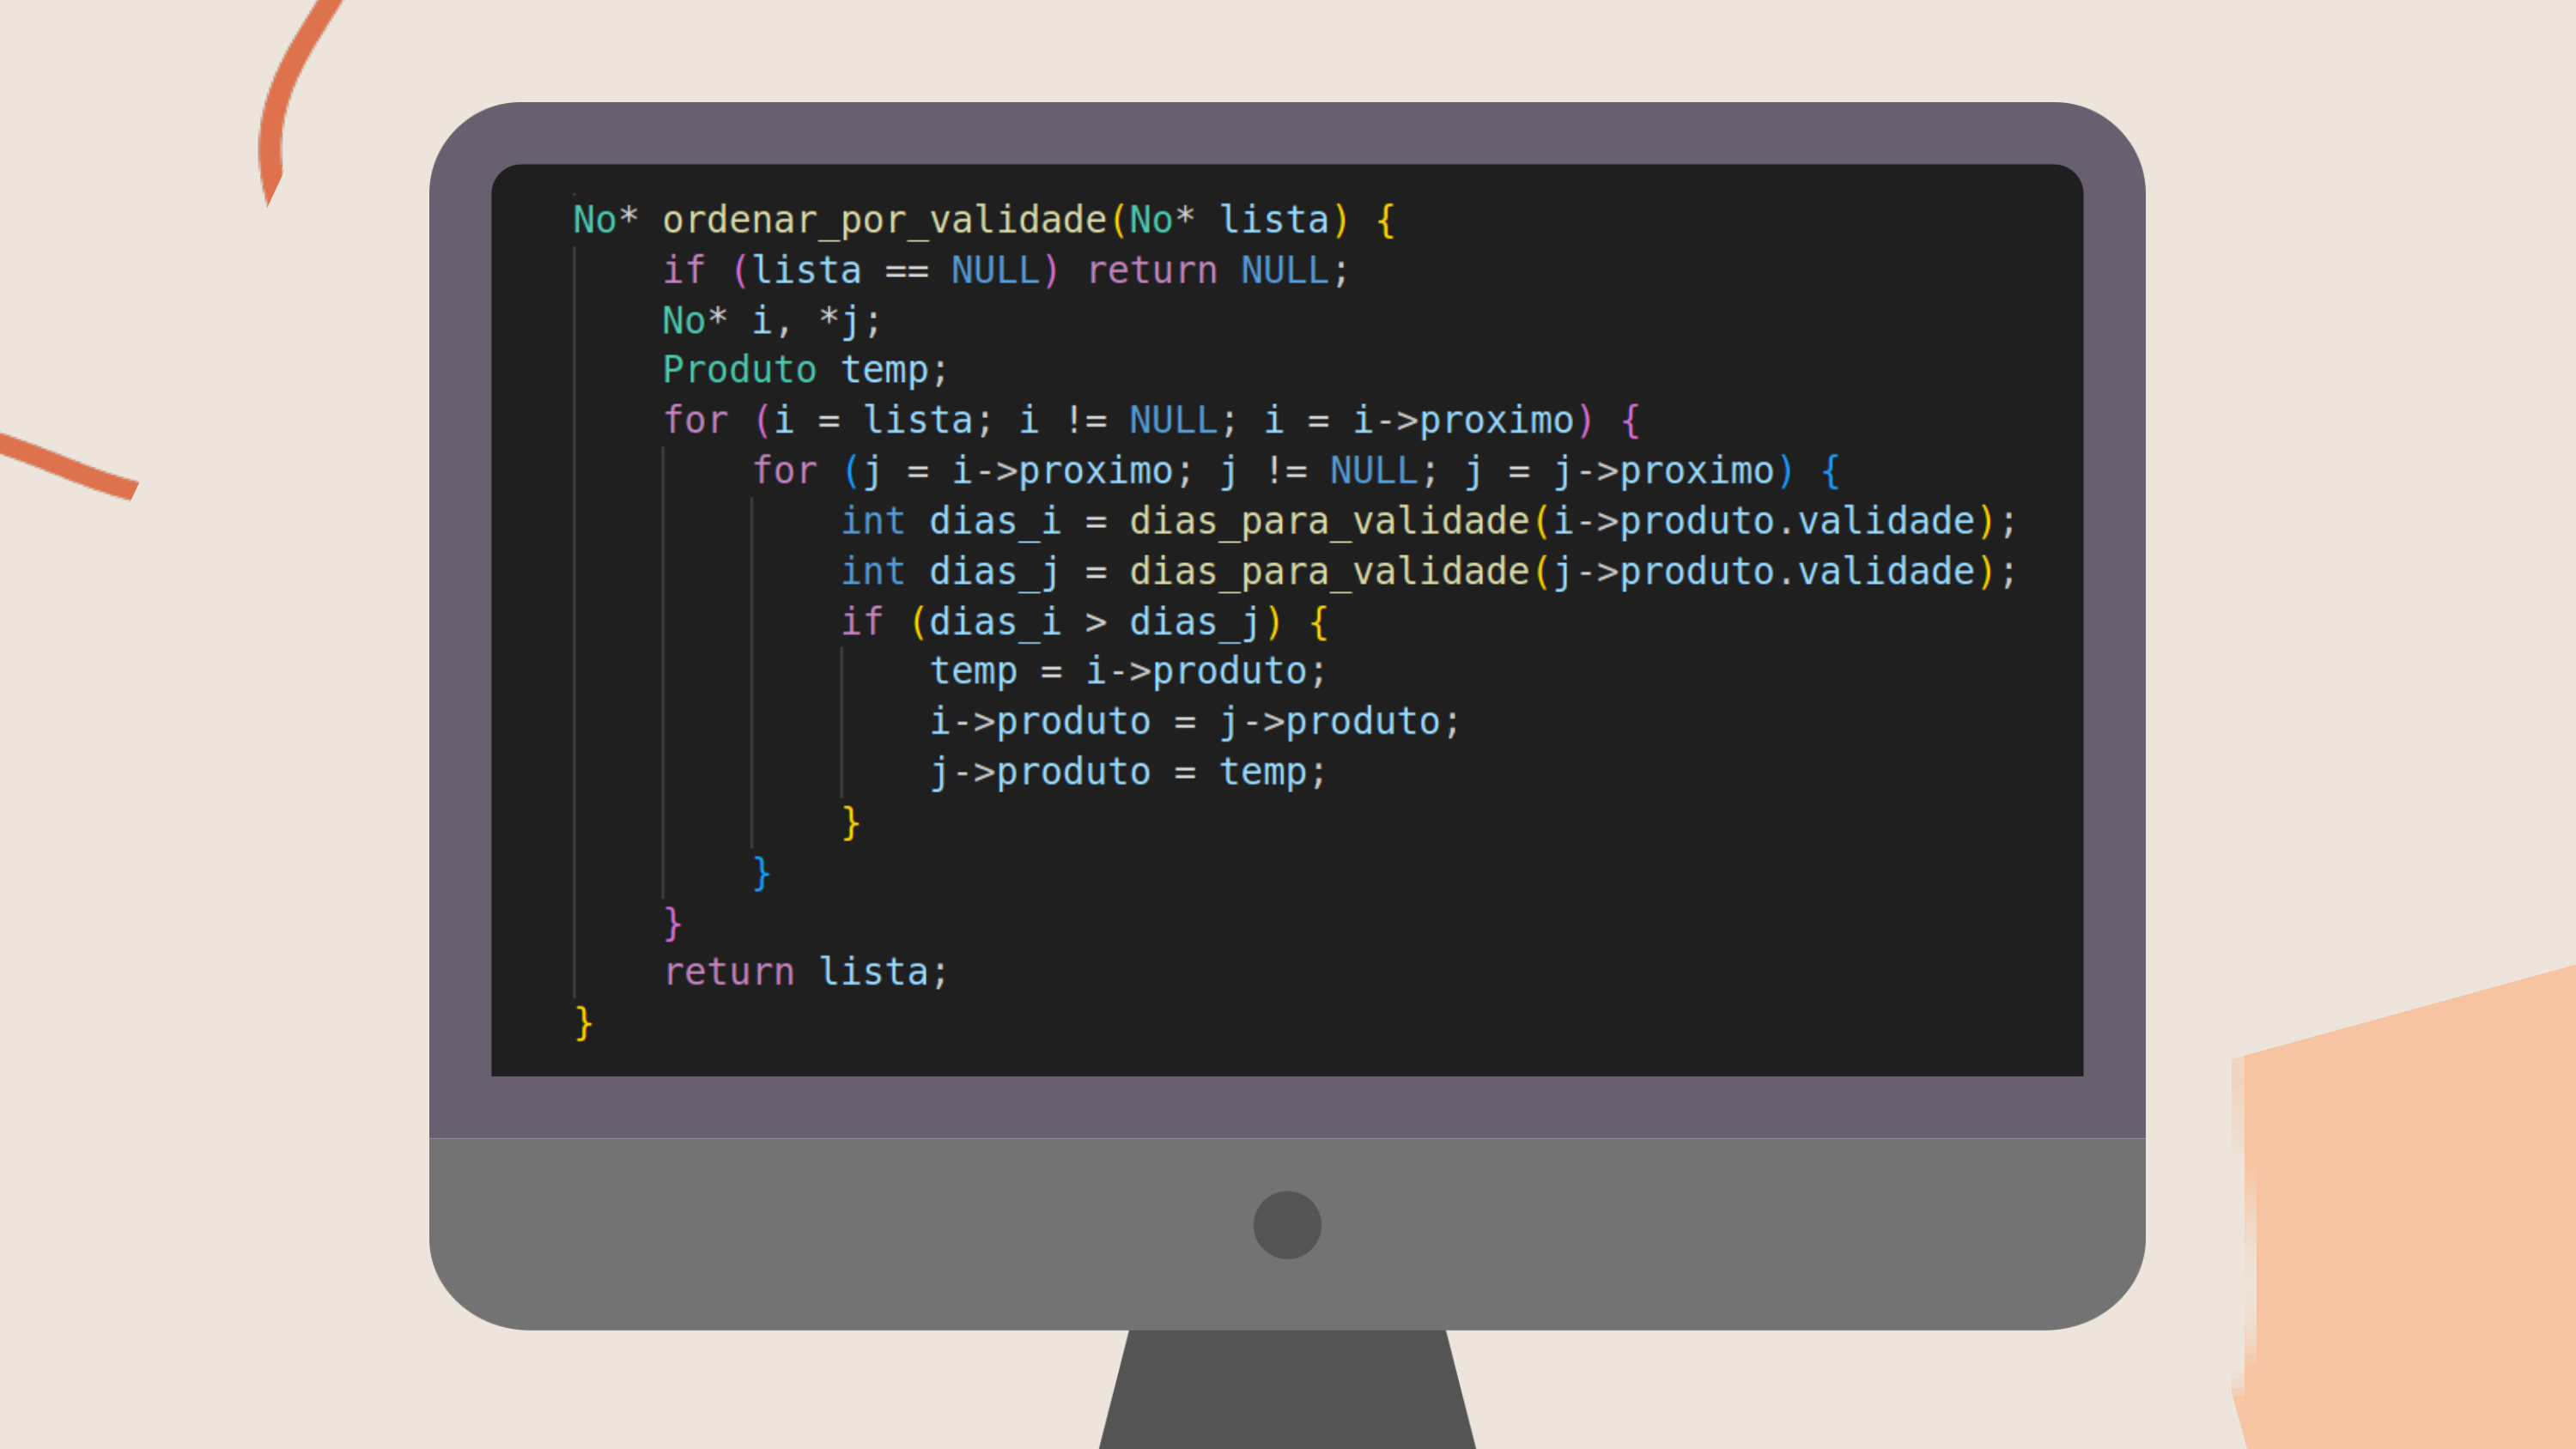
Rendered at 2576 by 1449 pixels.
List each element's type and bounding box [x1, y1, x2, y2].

text_box [550, 193, 2026, 1051]
text_box [429, 102, 2147, 1449]
text_box [0, 0, 364, 513]
text_box [2146, 964, 2576, 1449]
